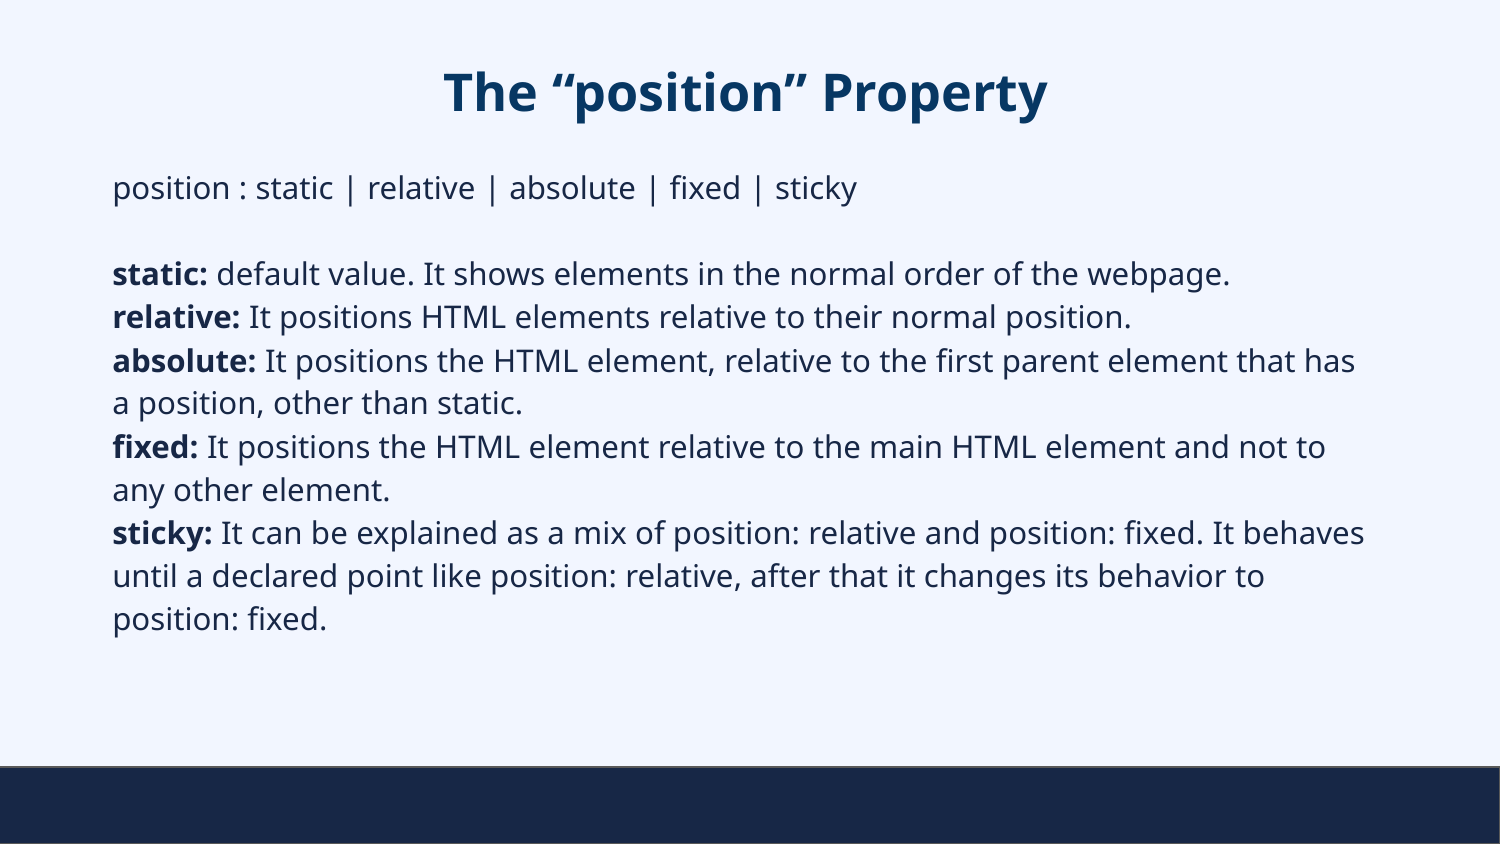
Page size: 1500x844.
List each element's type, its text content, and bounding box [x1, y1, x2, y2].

text_box position : static | relative | absolute | fixed | sticky static: default value. It shows elements in the normal order of the webpage. relative: It positions HTML elements relative to their normal position. absolute: It positions the HTML element, relative to the first parent element that has a position, other than static. fixed: It positions the HTML element relative to the main HTML element and not to any other element. sticky: It can be explained as a mix of position: relative and position: fixed. It behaves until a declared point like position: relative, after that it changes its behavior to position: fixed. [97, 147, 1397, 711]
text_box [0, 767, 1500, 844]
title The “position” Property [29, 35, 1462, 148]
